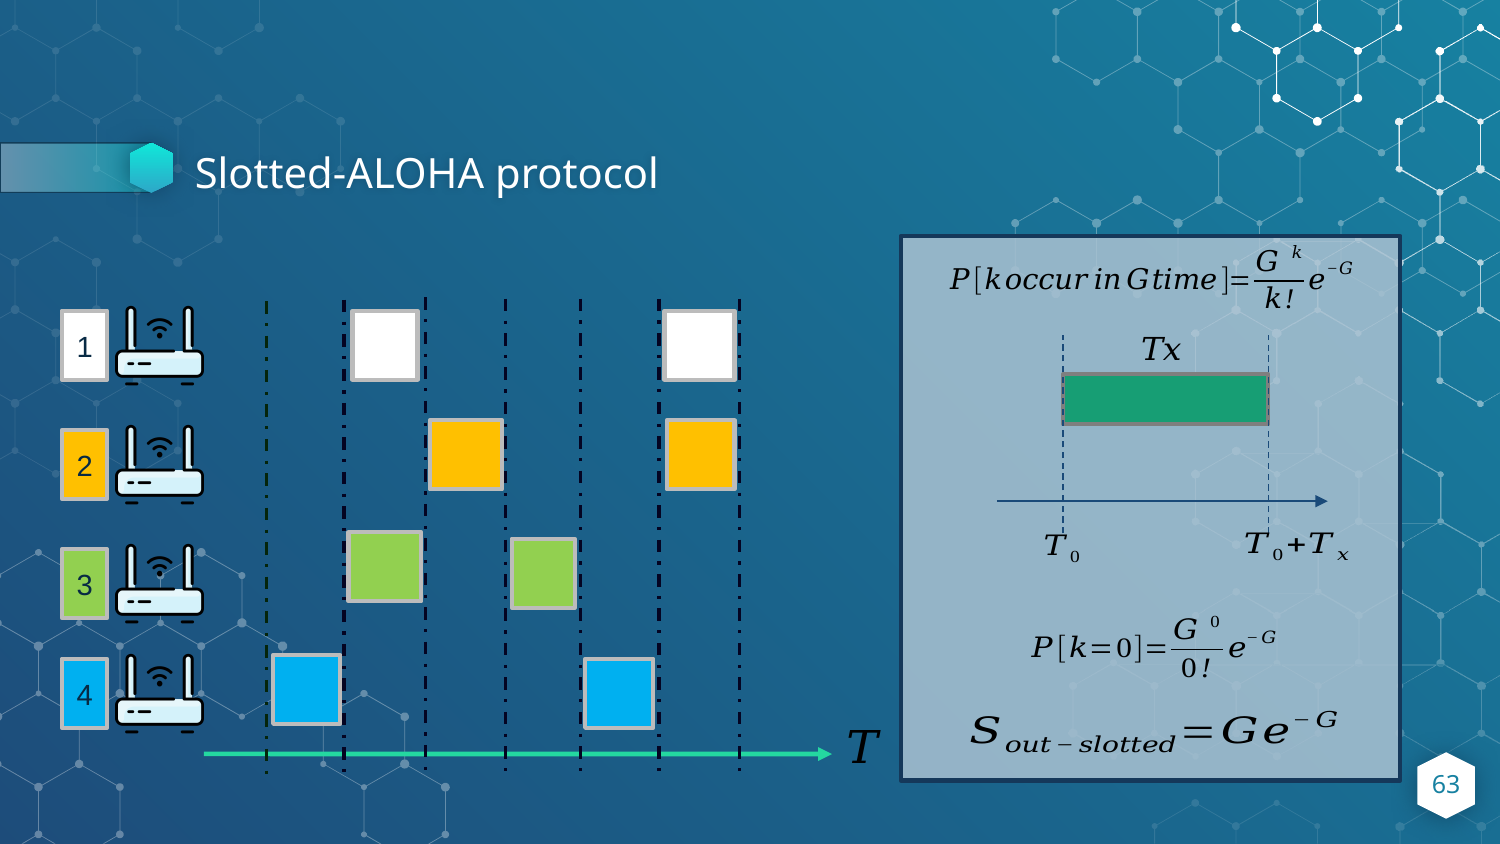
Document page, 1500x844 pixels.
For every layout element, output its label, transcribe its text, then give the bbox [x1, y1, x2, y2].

text_box [511, 537, 575, 610]
text_box 3 [60, 547, 109, 620]
text_box [431, 418, 501, 491]
picture [115, 420, 205, 509]
text_box 4 [60, 657, 109, 730]
text_box [664, 309, 735, 382]
title Slotted-ALOHA protocol [194, 145, 1500, 204]
picture [115, 648, 205, 738]
text_box [899, 234, 1402, 783]
text_box [272, 653, 339, 726]
picture [115, 539, 205, 628]
text_box [665, 418, 735, 491]
text_box 1 [60, 309, 109, 382]
text_box [348, 530, 421, 603]
text_box [1068, 372, 1263, 426]
text_box [350, 309, 420, 382]
slide_number 63 [1417, 752, 1475, 819]
picture [115, 300, 205, 390]
text_box 2 [60, 428, 109, 501]
text_box [585, 657, 654, 730]
